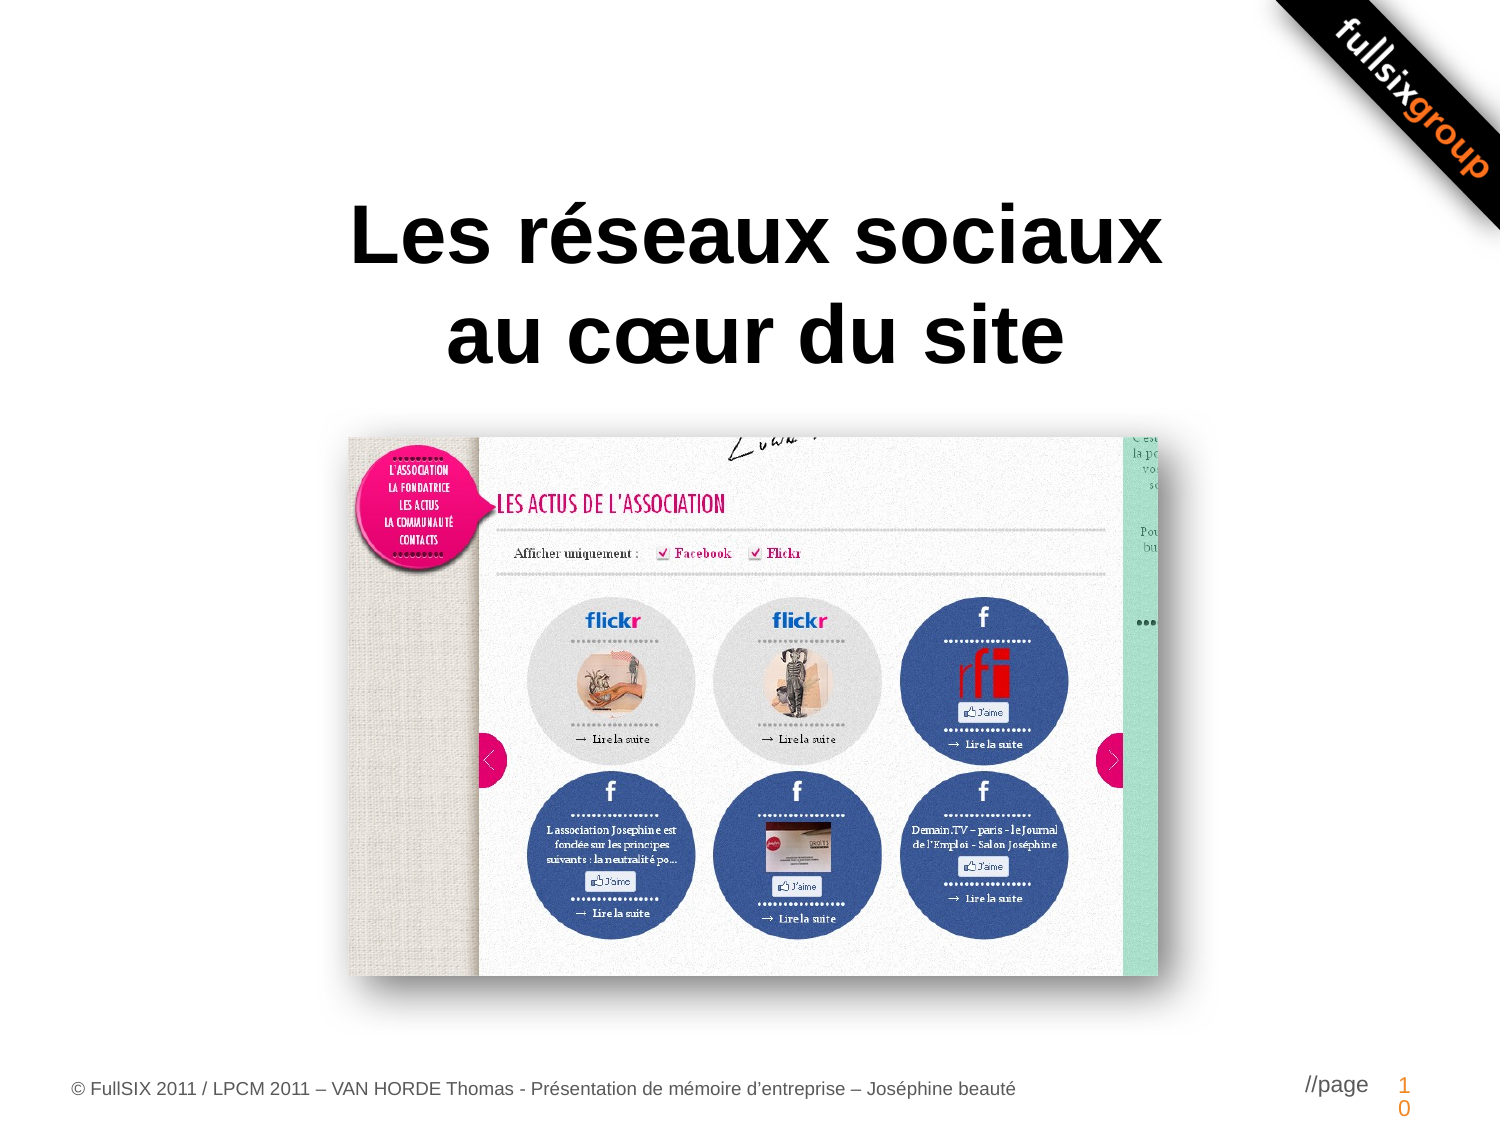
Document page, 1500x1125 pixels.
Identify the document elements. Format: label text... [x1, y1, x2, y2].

picture [1275, 0, 1500, 237]
slide_number 10 [1382, 1065, 1424, 1105]
title Les réseaux sociaux au cœur du site [301, 172, 1213, 313]
picture [348, 436, 1158, 977]
